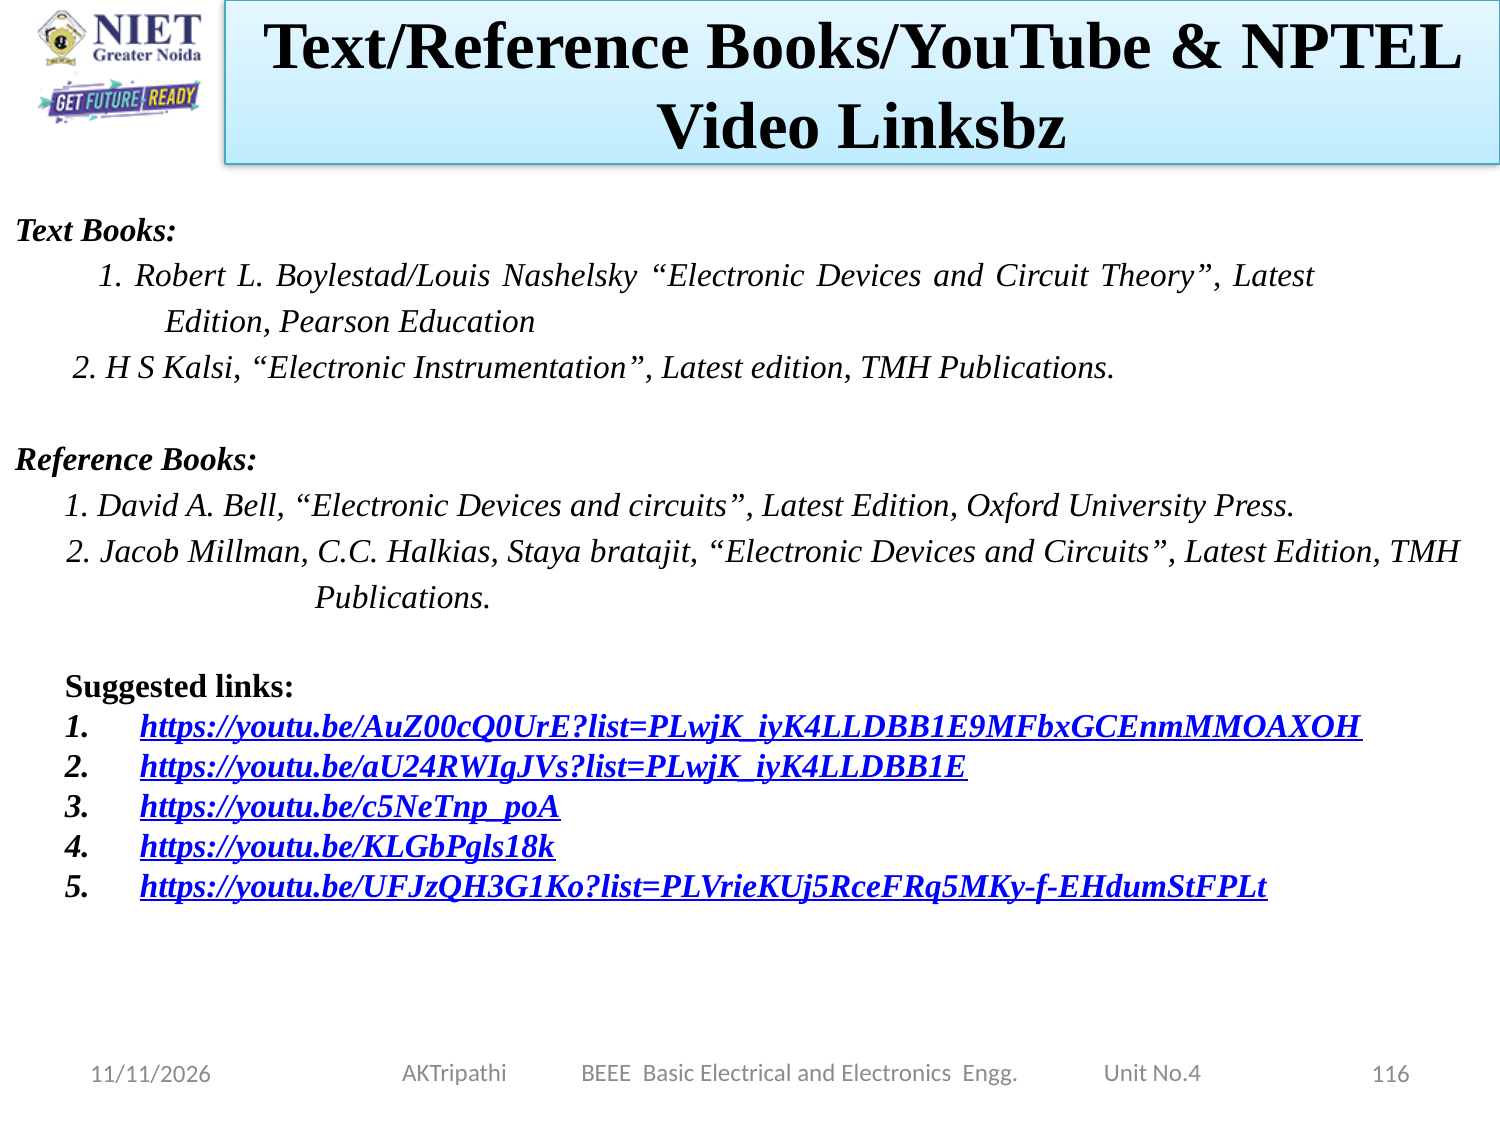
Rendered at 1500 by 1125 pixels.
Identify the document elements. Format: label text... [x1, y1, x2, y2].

picture [0, 0, 238, 135]
text_box Text/Reference Books/YouTube & NPTEL Video Linksbz [224, 0, 1500, 165]
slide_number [75, 1071, 425, 1103]
footer AKTripathi BEEE Basic Electrical and Electronics Engg. Unit No.4 [375, 1041, 1231, 1102]
slide_number 116 [1074, 1042, 1425, 1103]
text_box Text Books: 1. Robert L. Boylestad/Louis Nashelsky “Electronic Devices and Circuit Theory”, Latest Edition, Pearson Education 2. H S Kalsi, “Electronic Instrumentation”, Latest edition, TMH Publications. Reference Books: 1. David A. Bell, “Electronic Devices and circuits”, Latest Edition, Oxford University Press. 2. Jacob Millman, C.C. Halkias, Staya bratajit, “Electronic Devices and Circuits”, Latest Edition, TMH Publications. [0, 194, 1486, 623]
text_box Suggested links: https://youtu.be/AuZ00cQ0UrE?list=PLwjK_iyK4LLDBB1E9MFbxGCEnmMMOAXOH https://youtu.be/aU24RWIgJVs?list=PLwjK_iyK4LLDBB1E https://youtu.be/c5NeTnp_poA https://youtu.be/KLGbPgls18k https://youtu.be/UFJzQH3G1Ko?list=PLVrieKUj5RceFRq5MKy-f-EHdumStFPLt [49, 656, 1413, 1071]
